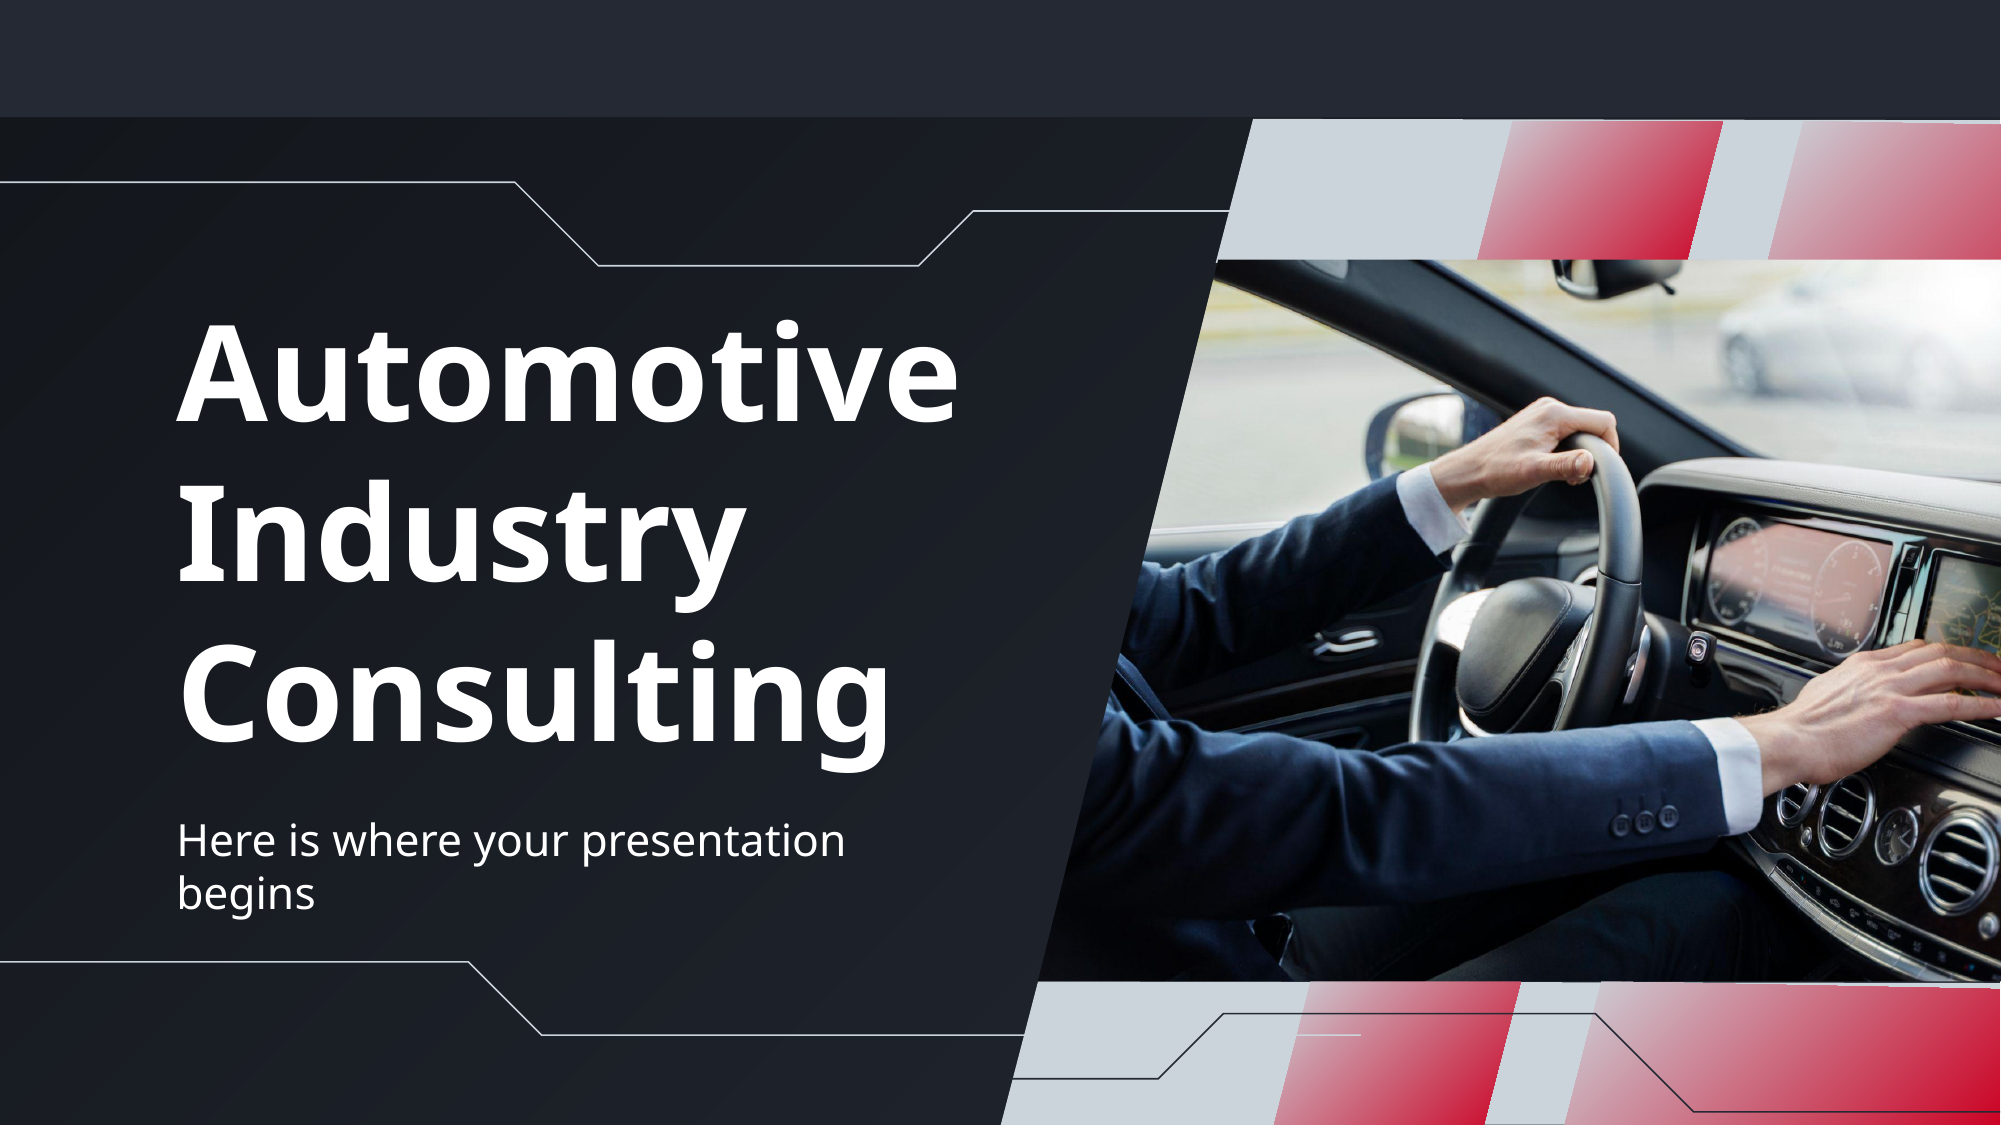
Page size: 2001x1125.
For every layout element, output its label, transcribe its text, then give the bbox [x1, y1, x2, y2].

picture [1037, 259, 2001, 982]
subtitle Here is where your presentation begins [156, 792, 1009, 891]
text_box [0, 118, 2000, 270]
title Automotive Industry Consulting [156, 316, 1009, 789]
